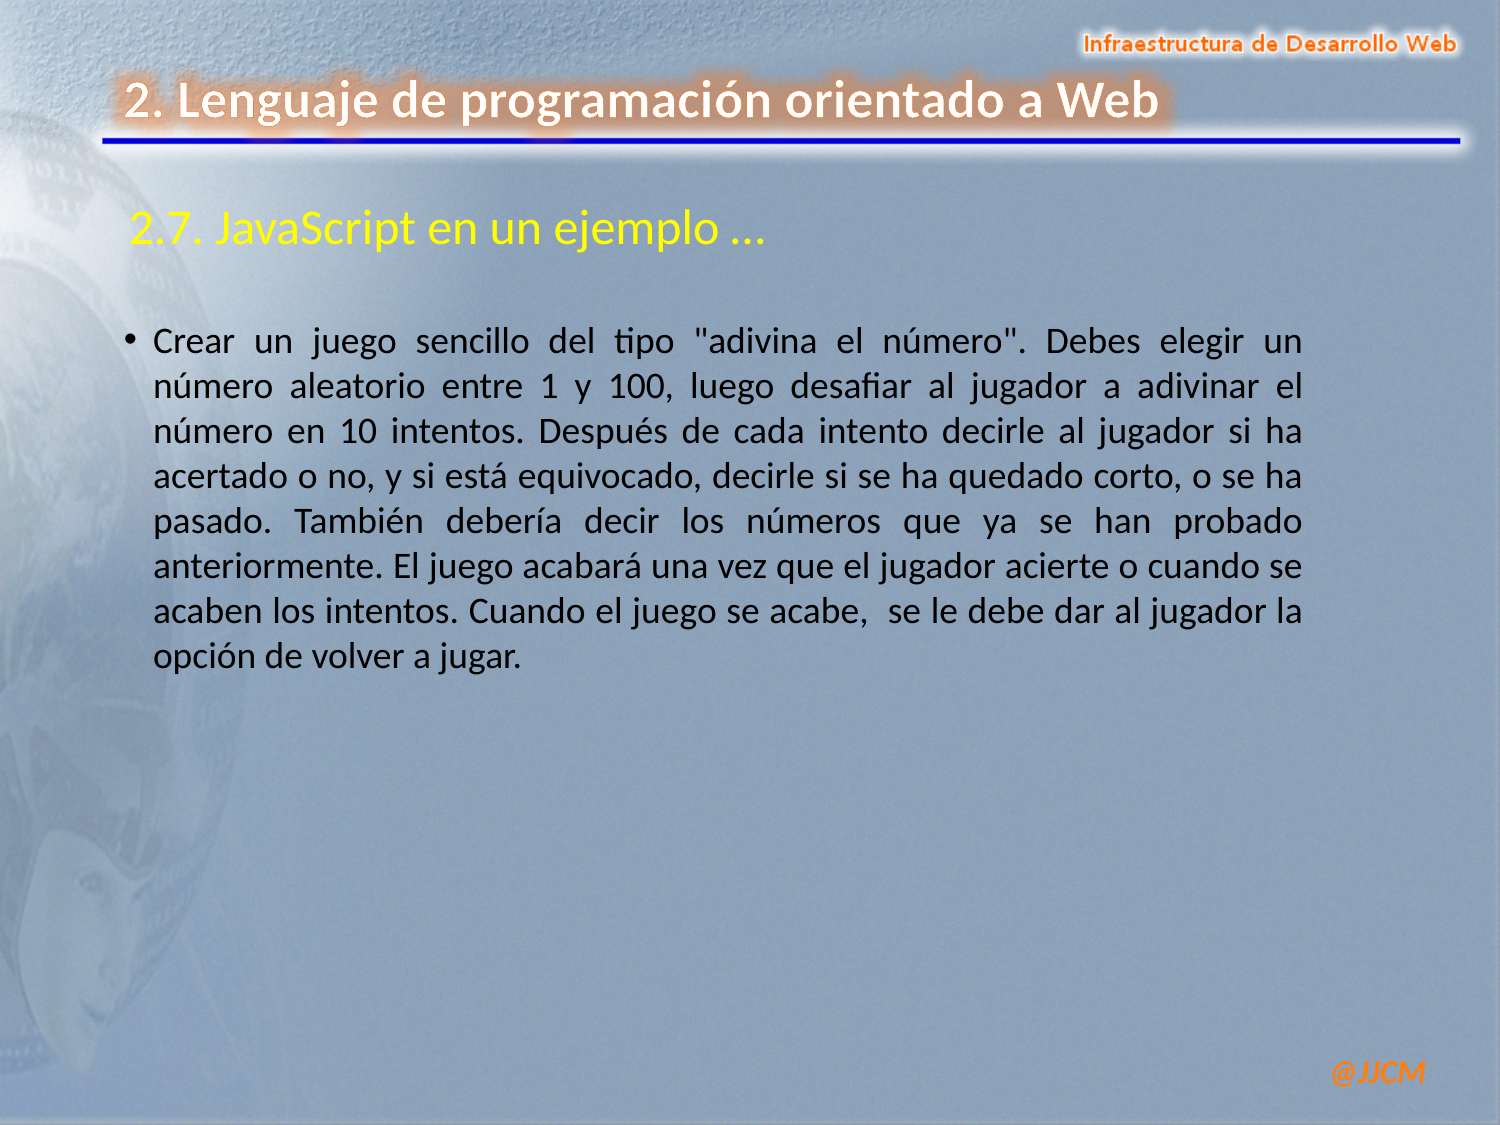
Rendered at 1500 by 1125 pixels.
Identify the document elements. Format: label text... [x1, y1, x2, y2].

picture [0, 0, 1500, 1125]
text_box 2.7. JavaScript en un ejemplo … [113, 186, 781, 262]
text_box Crear un juego sencillo del tipo "adivina el número". Debes elegir un número aleatorio entre 1 y 100, luego desafiar al jugador a adivinar el número en 10 intentos. Después de cada intento decirle al jugador si ha acertado o no, y si está equivocado, decirle si se ha quedado corto, o se ha pasado. También debería decir los números que ya se han probado anteriormente. El juego acabará una vez que el jugador acierte o cuando se acaben los intentos. Cuando el juego se acabe, se le debe dar al jugador la opción de volver a jugar. [109, 308, 1319, 684]
